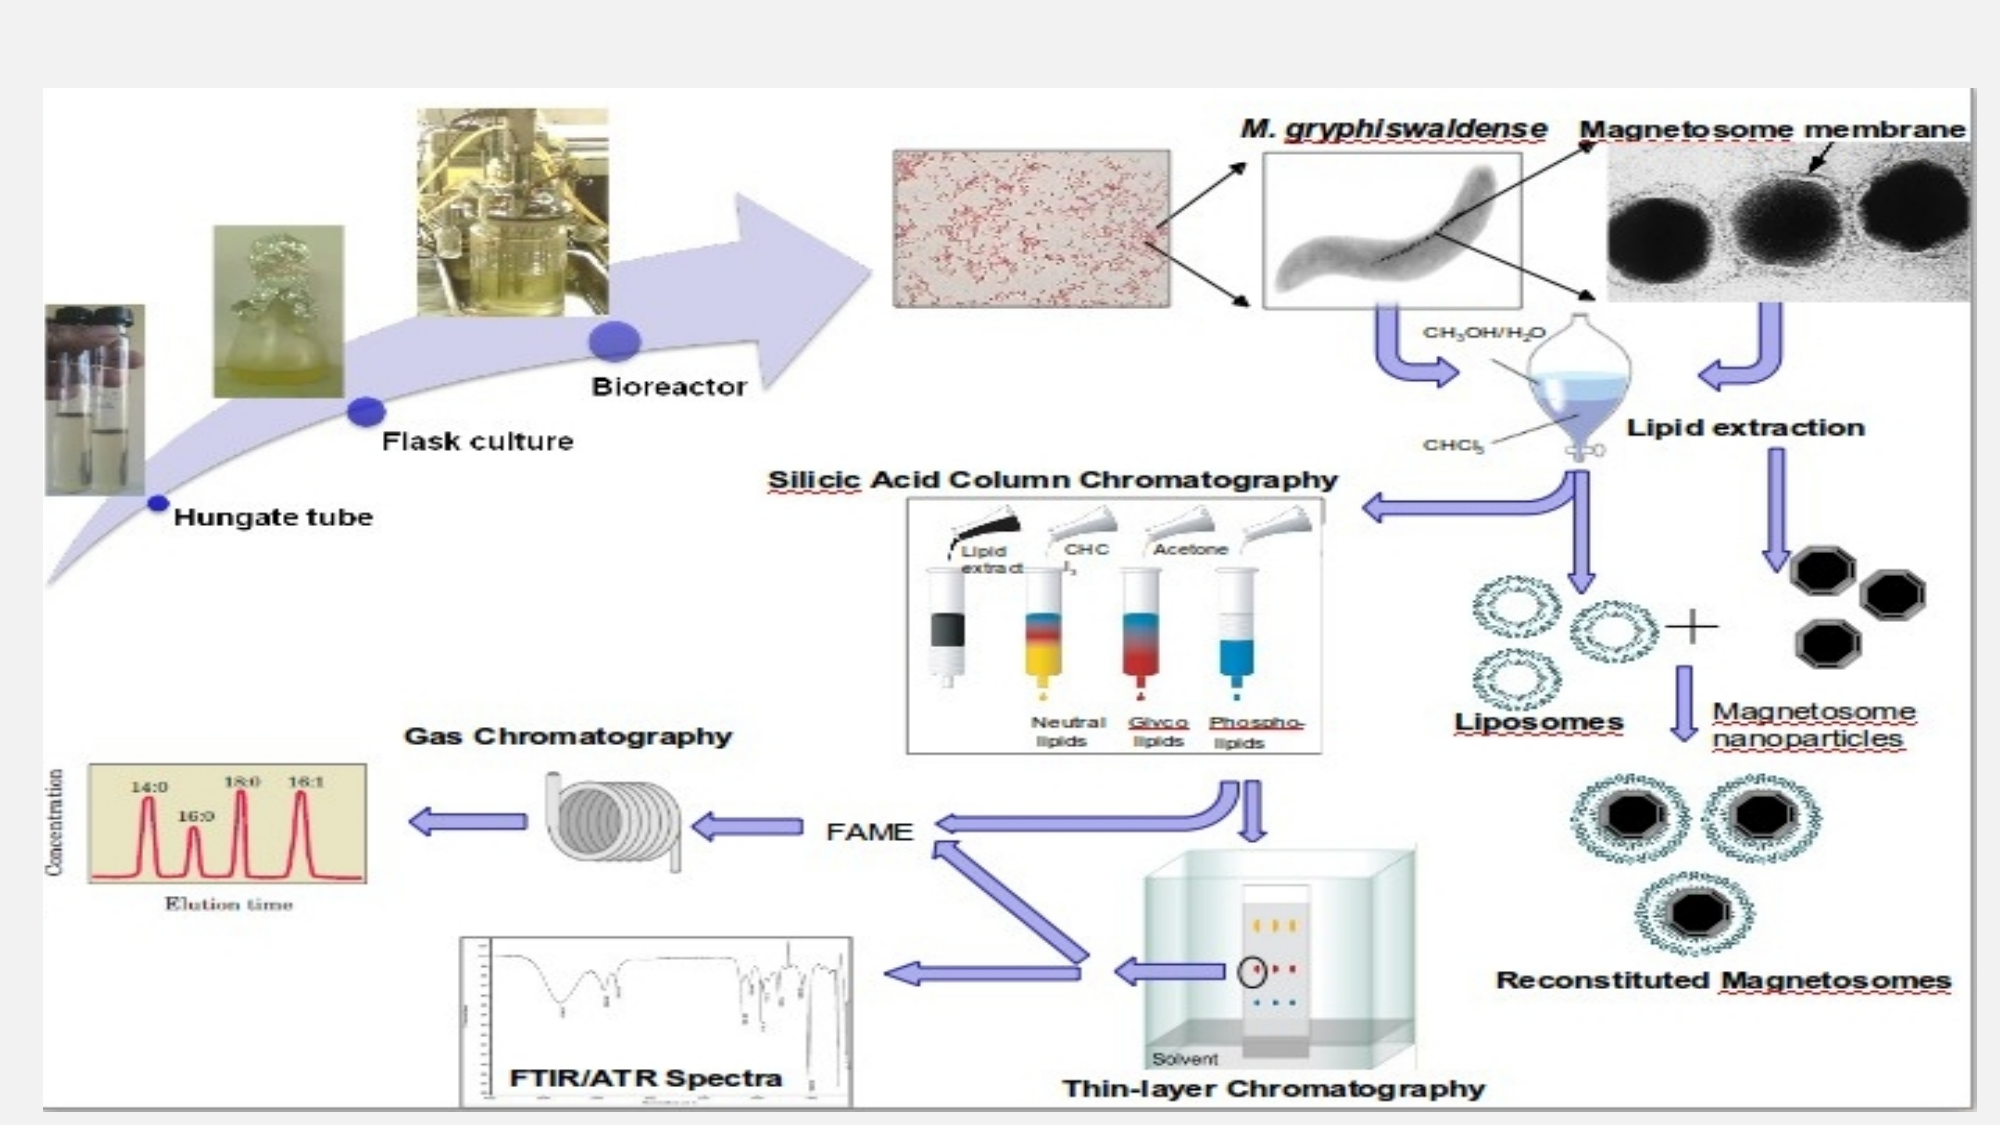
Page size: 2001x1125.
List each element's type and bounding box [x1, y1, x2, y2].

picture [42, 88, 1977, 1112]
